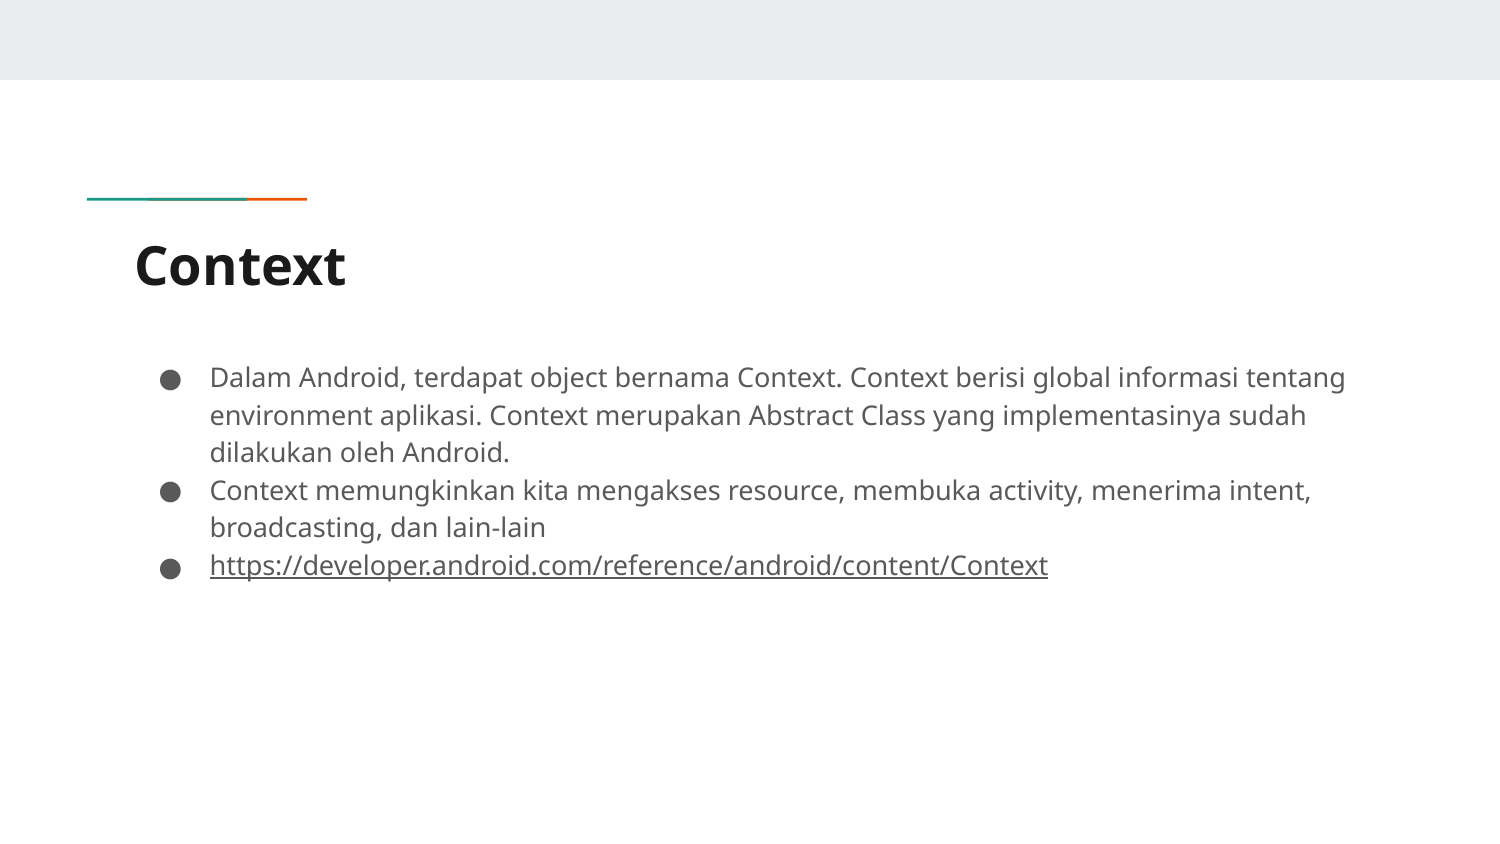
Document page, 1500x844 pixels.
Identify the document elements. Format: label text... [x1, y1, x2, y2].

list Dalam Android, terdapat object bernama Context. Context berisi global informasi tentang environment aplikasi. Context merupakan Abstract Class yang implementasinya sudah dilakukan oleh Android. Context memungkinkan kita mengakses resource, membuka activity, menerima intent, broadcasting, dan lain-lain https://developer.android.com/reference/android/content/Context [119, 341, 1381, 712]
title Context [119, 216, 1381, 305]
